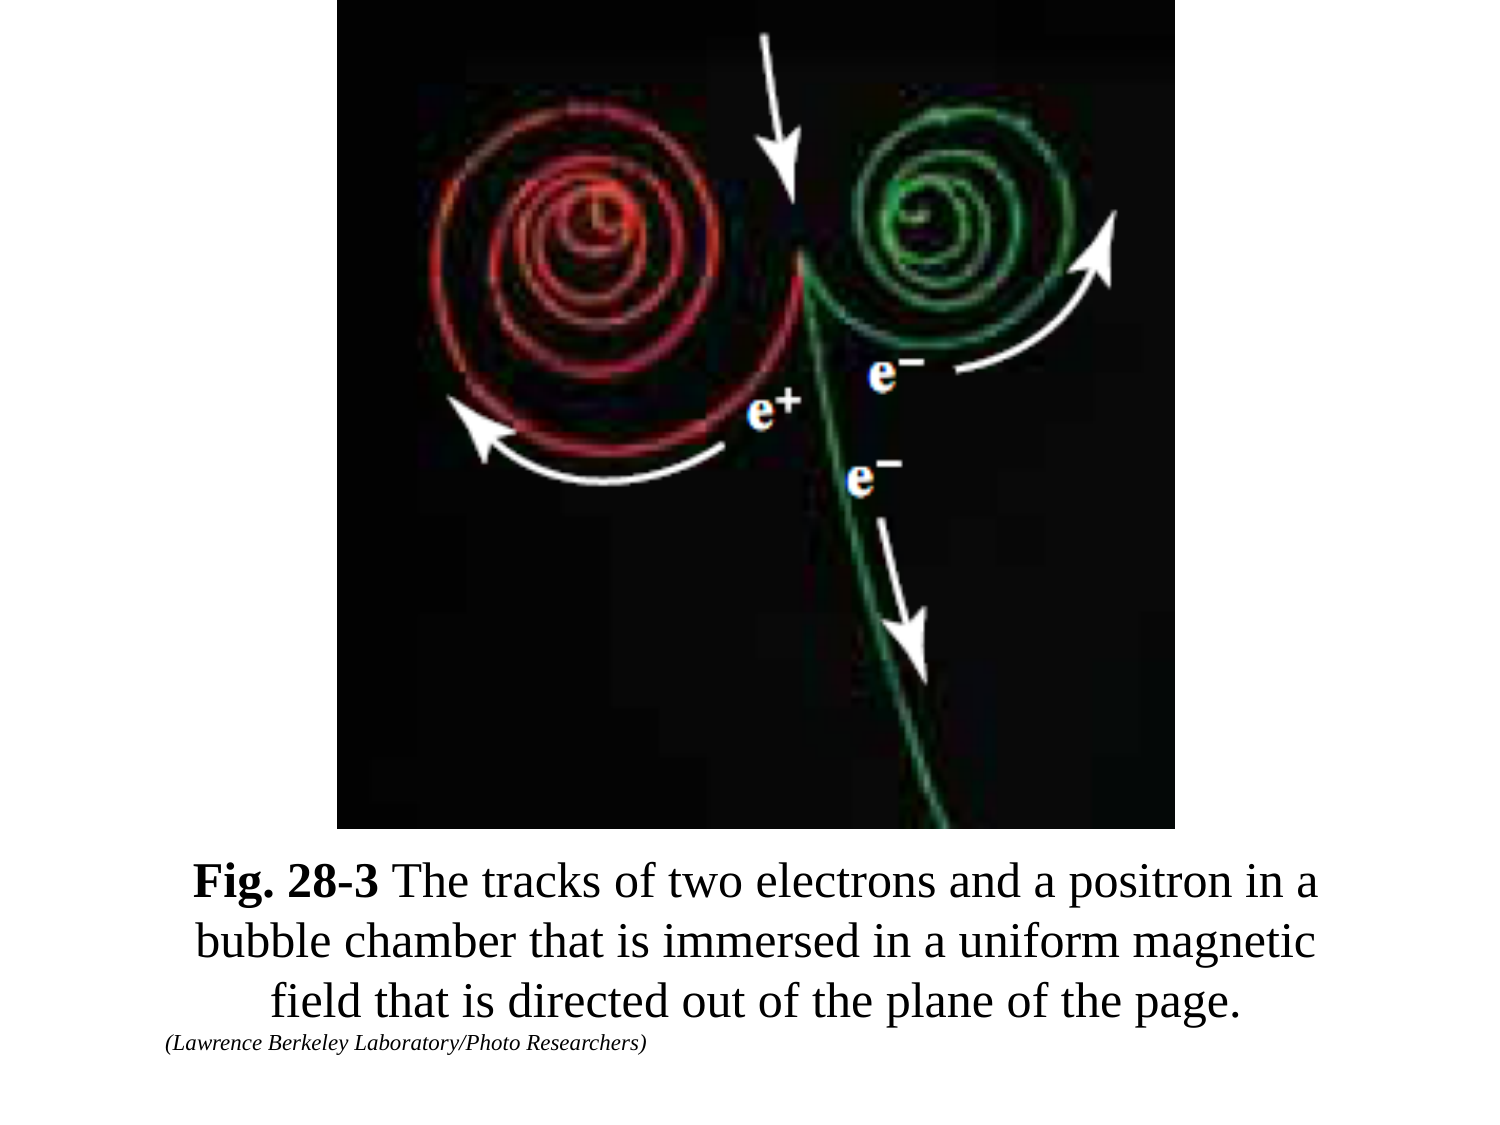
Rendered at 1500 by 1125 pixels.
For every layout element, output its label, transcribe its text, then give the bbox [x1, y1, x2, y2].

text_box Fig. 28-3 The tracks of two electrons and a positron in a bubble chamber that is immersed in a uniform magnetic field that is directed out of the plane of the page. (Lawrence Berkeley Laboratory/Photo Researchers) [149, 839, 1363, 1063]
picture [337, 0, 1176, 829]
